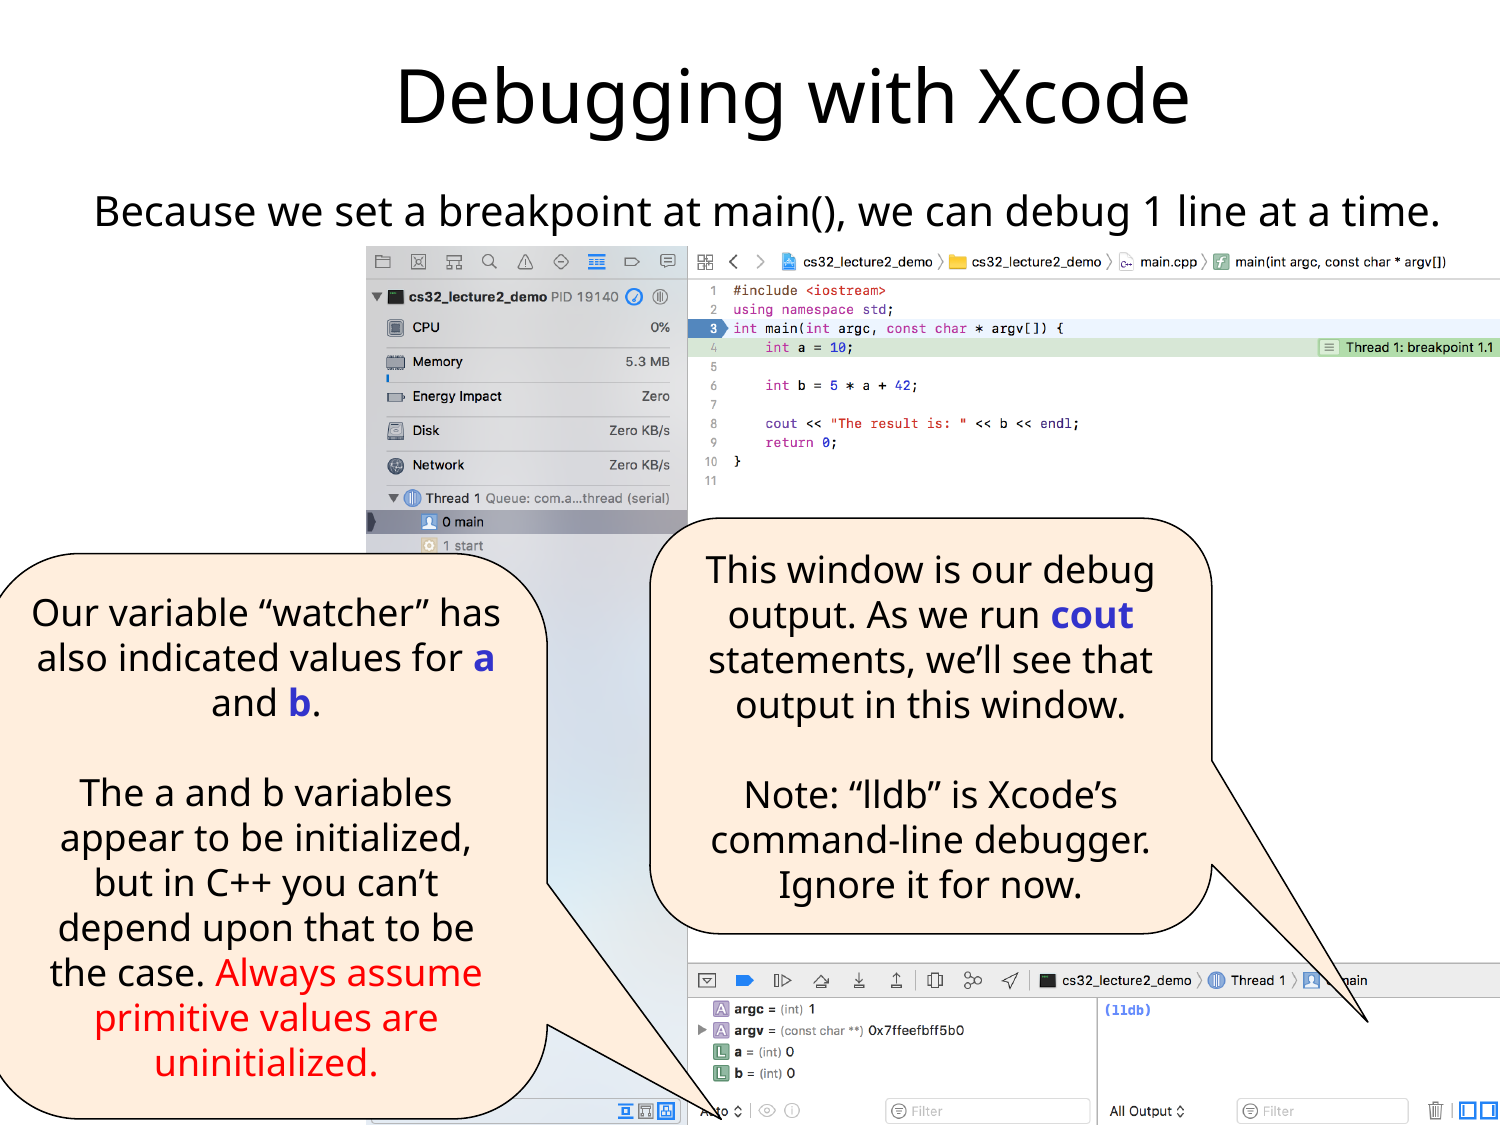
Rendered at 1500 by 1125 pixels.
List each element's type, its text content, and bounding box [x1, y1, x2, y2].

text_box Debugging with Xcode [155, 0, 1431, 177]
text_box Because we set a breakpoint at main(), we can debug 1 line at a time. [77, 177, 1458, 243]
text_box Our variable “watcher” has also indicated values for a and b. The a and b variables appear to be initialized, but in C++ you can’t depend upon that to be the case. Always assume primitive values are uninitialized. [0, 553, 361, 1119]
picture [366, 246, 1500, 1125]
